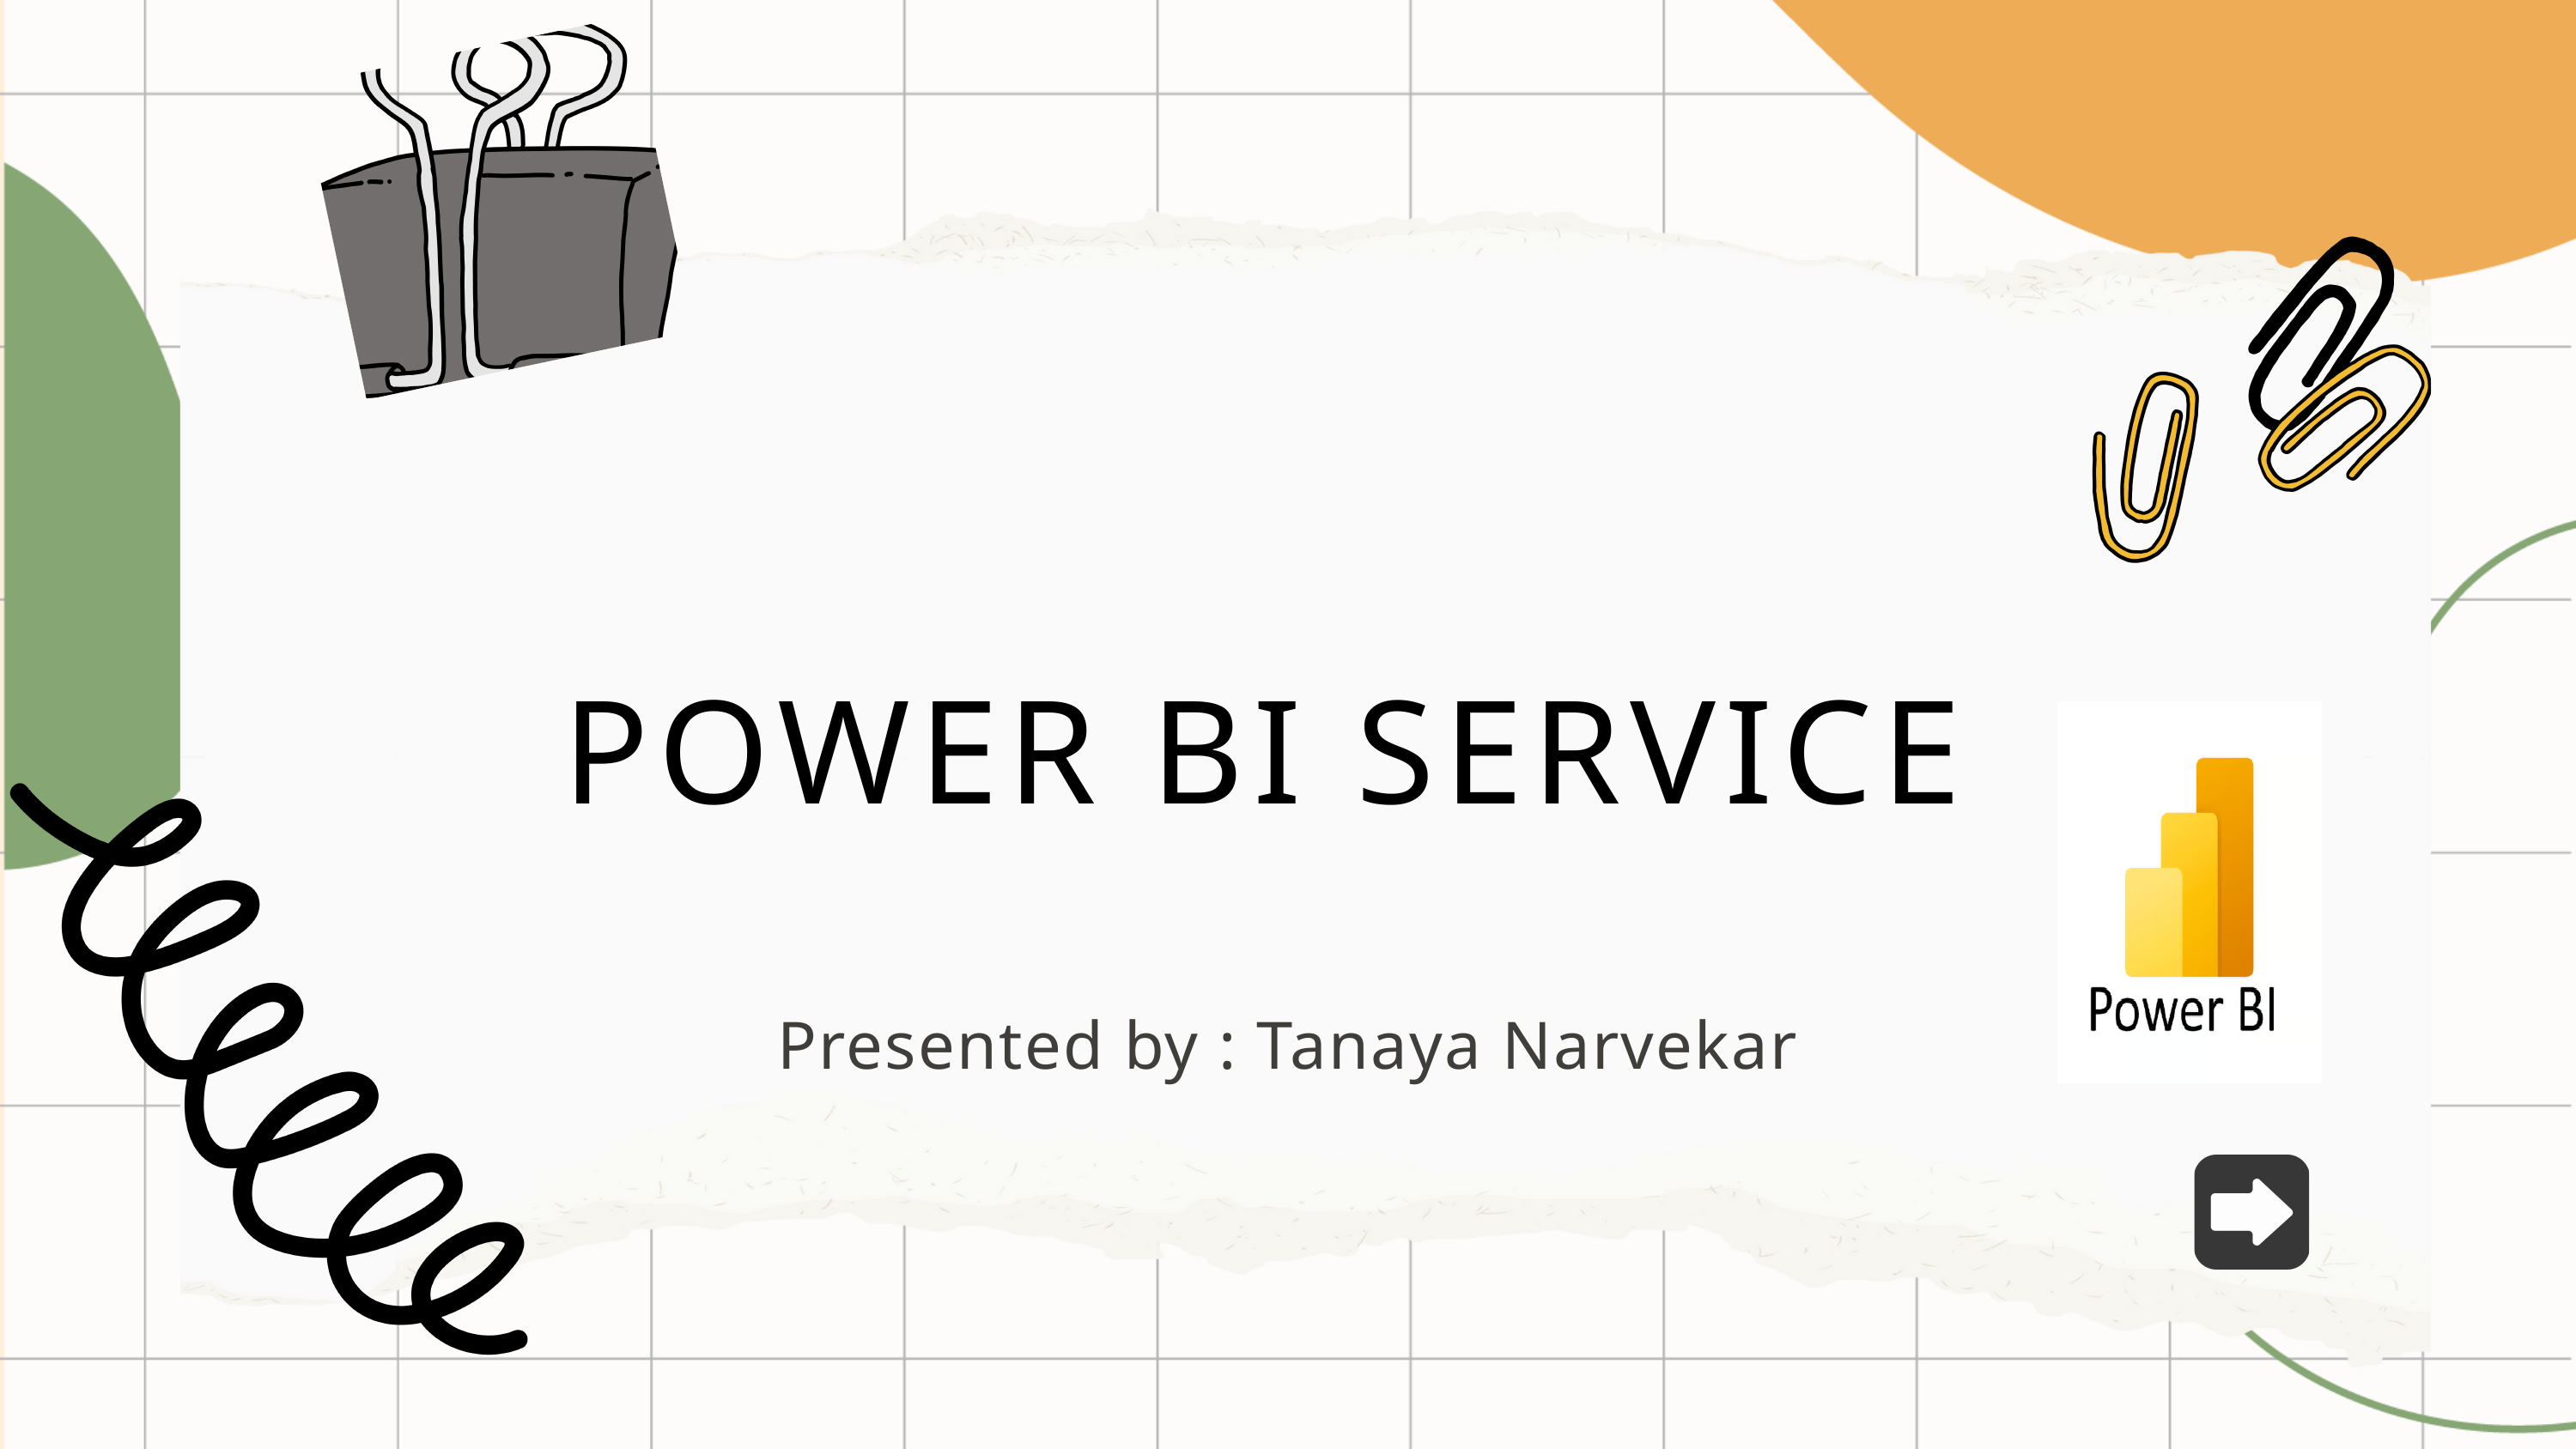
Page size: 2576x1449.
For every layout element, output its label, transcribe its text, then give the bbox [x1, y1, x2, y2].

text_box [4, 777, 529, 1357]
text_box Presented by : Tanaya Narvekar [706, 984, 1870, 1082]
text_box [300, 16, 695, 400]
text_box [179, 208, 2432, 1367]
picture [2057, 701, 2323, 1083]
text_box [2194, 1155, 2310, 1270]
text_box [0, 0, 2576, 1449]
text_box POWER BI SERVICE [471, 475, 2054, 834]
text_box [2092, 236, 2432, 563]
